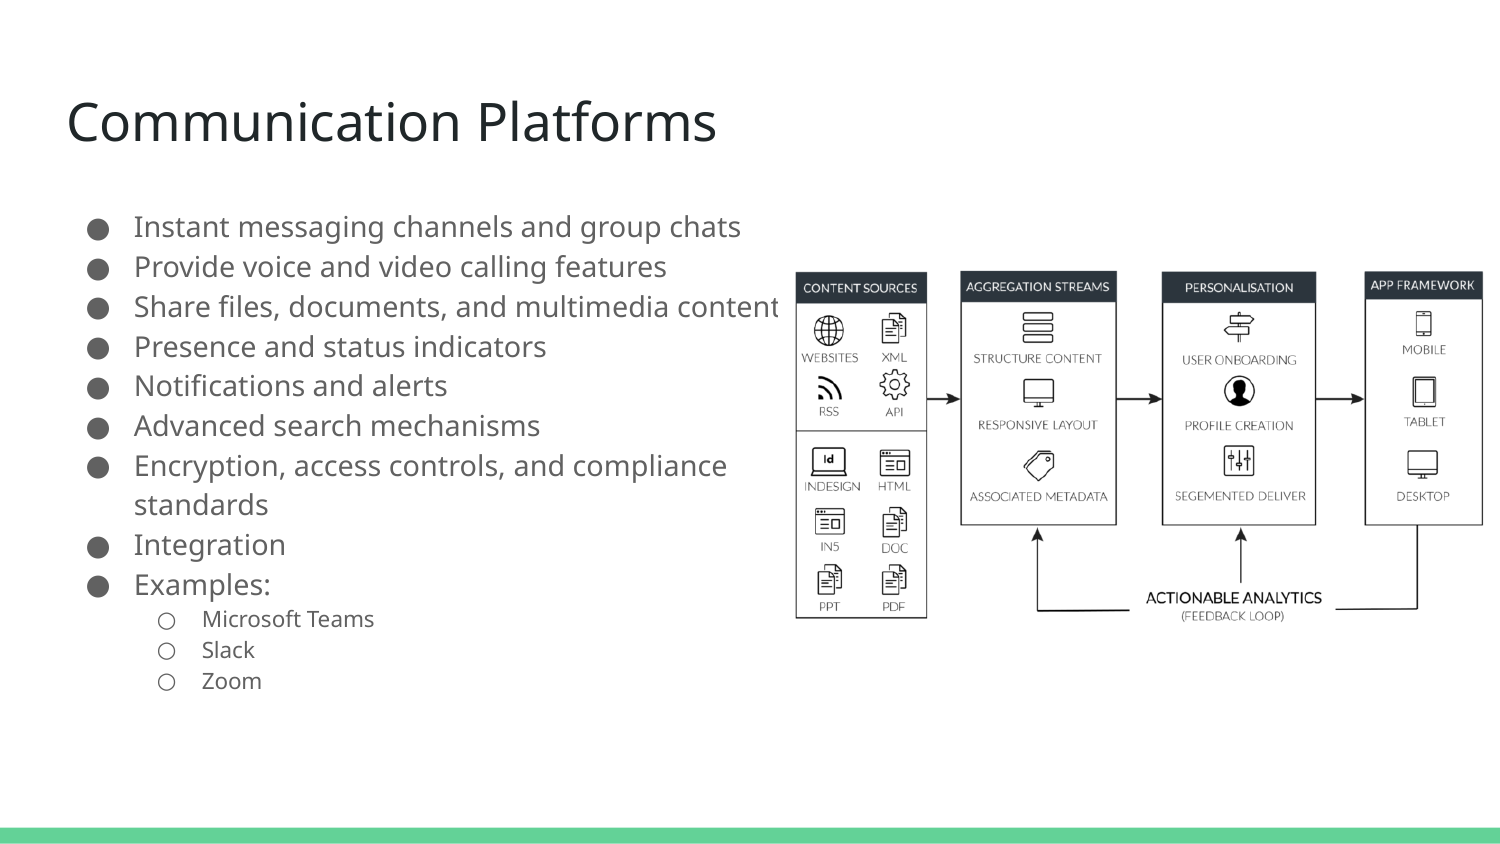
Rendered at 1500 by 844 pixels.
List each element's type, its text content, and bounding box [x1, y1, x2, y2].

title Communication Platforms [51, 72, 1449, 167]
list Instant messaging channels and group chats Provide voice and video calling features Share files, documents, and multimedia content Presence and status indicators Notifications and alerts Advanced search mechanisms Encryption, access controls, and compliance standards Integration Examples: Microsoft Teams Slack Zoom [51, 189, 799, 750]
picture [778, 252, 1500, 639]
